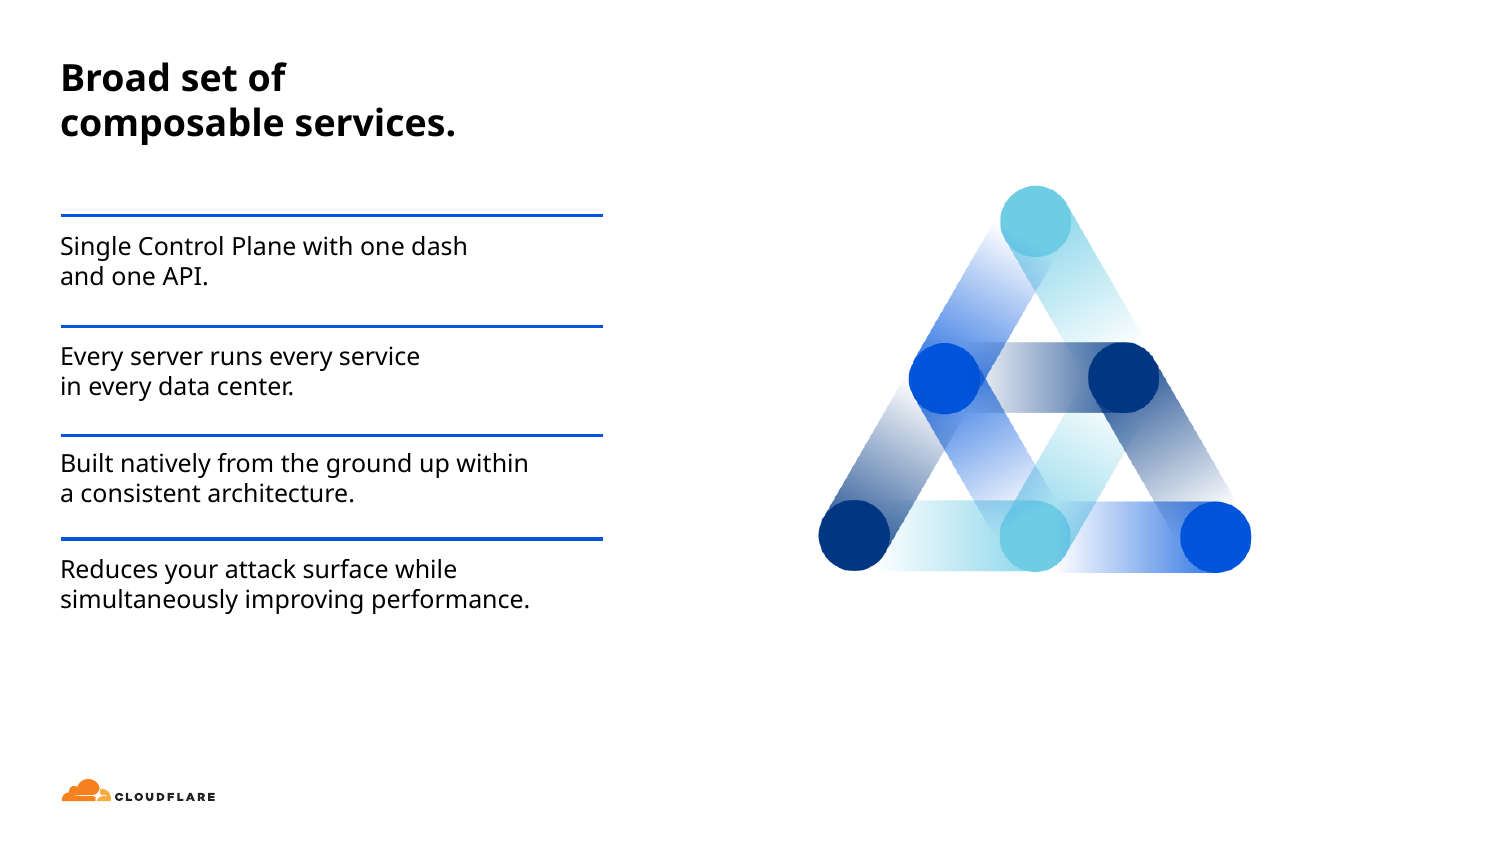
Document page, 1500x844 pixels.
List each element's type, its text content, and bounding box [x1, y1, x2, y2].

text_box Single Control Plane with one dash and one API. [45, 215, 601, 306]
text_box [61, 778, 215, 802]
picture [727, 134, 1331, 706]
text_box Built natively from the ground up within a consistent architecture. [45, 432, 601, 523]
text_box Broad set of composable services. [45, 38, 581, 159]
text_box Reduces your attack surface while simultaneously improving performance. [45, 539, 601, 629]
text_box Every server runs every service in every data center. [45, 325, 601, 416]
